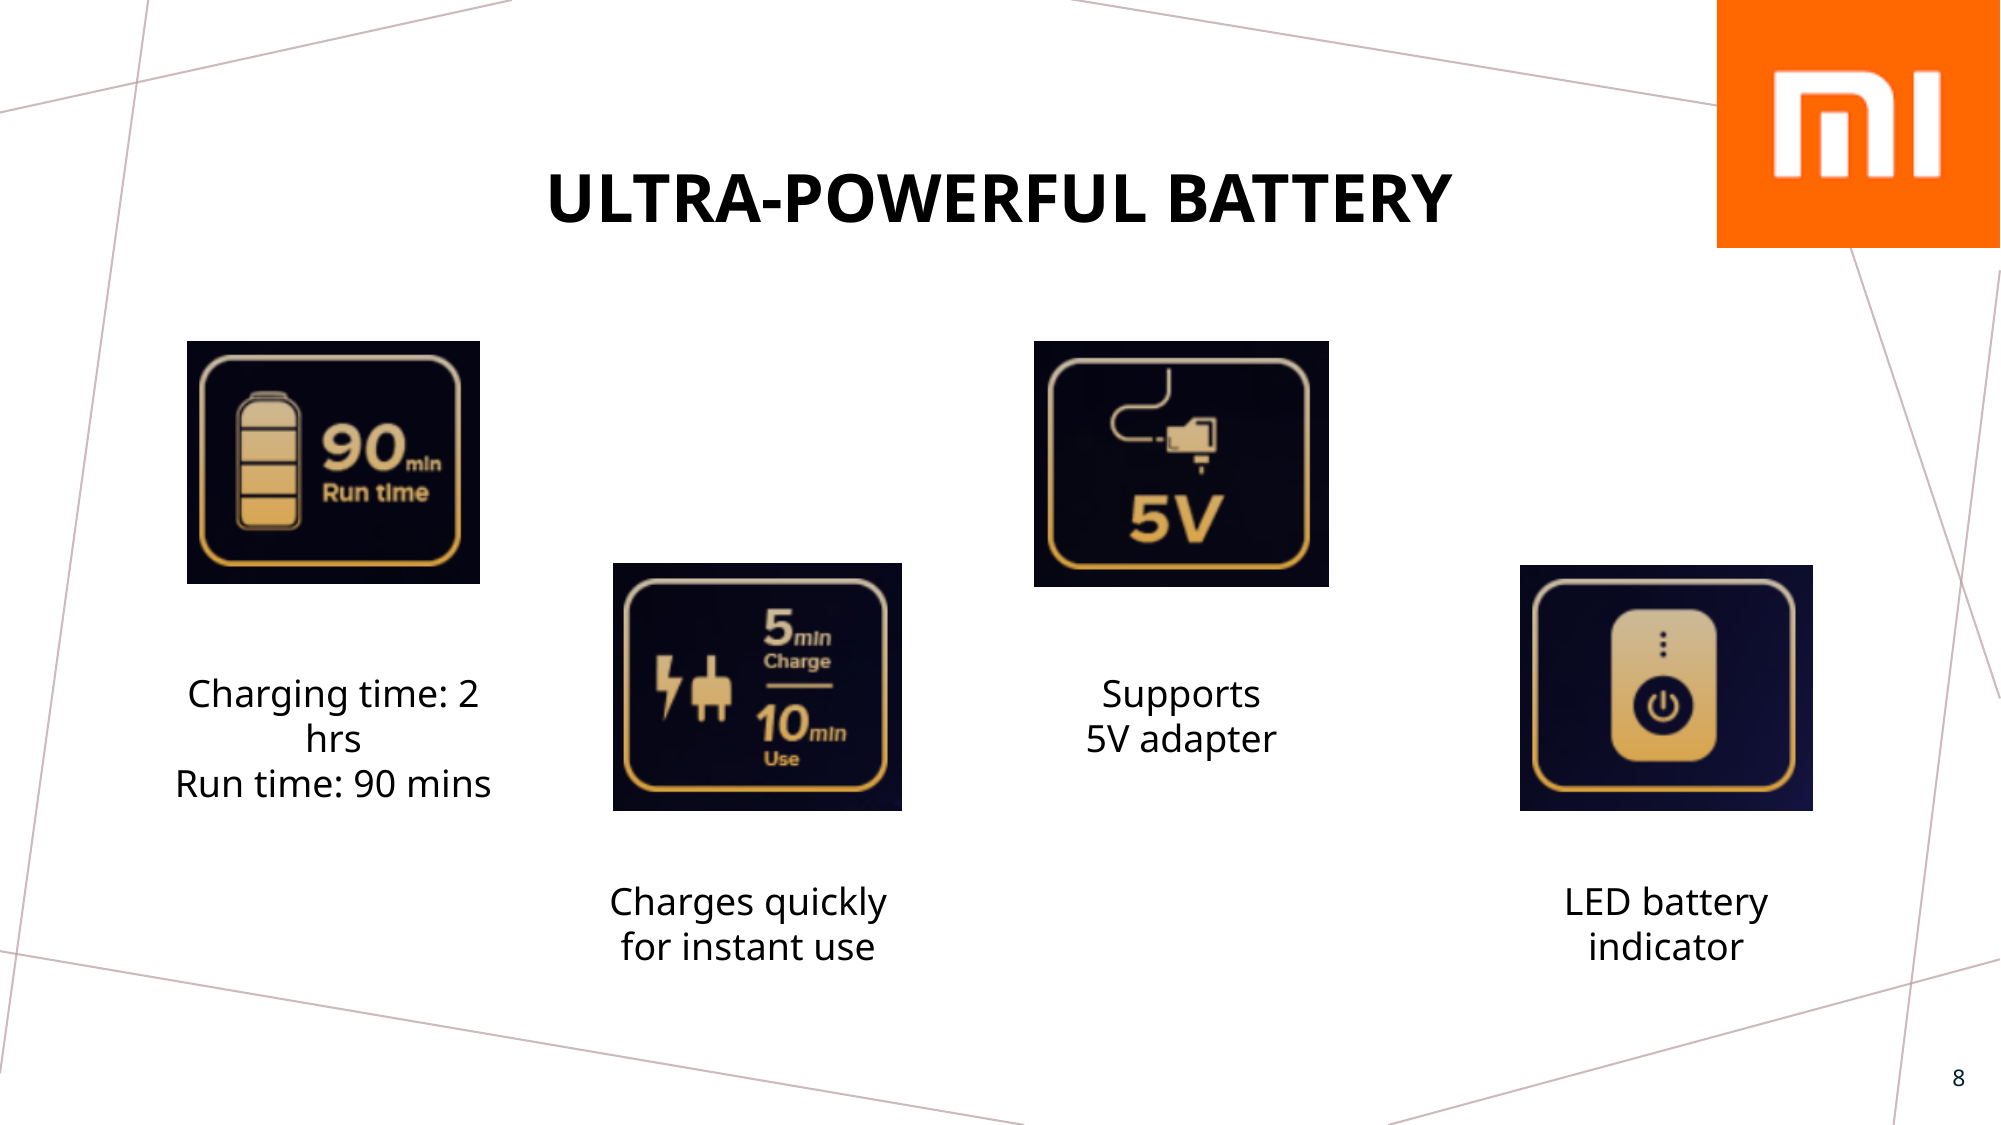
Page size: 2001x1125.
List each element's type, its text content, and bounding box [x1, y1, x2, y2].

text_box Supports 5V adapter [996, 662, 1367, 768]
text_box LED battery indicator [1493, 870, 1839, 976]
picture [613, 563, 902, 811]
text_box [1012, 315, 1863, 1014]
title Ultra-powerful battery [187, 87, 1813, 315]
text_box Charges quickly for instant use [562, 870, 934, 976]
text_box Charging time: 2 hrs Run time: 90 mins [148, 662, 519, 813]
picture [1716, 0, 2000, 248]
picture [187, 341, 480, 584]
picture [1034, 341, 1329, 587]
picture [1520, 565, 1813, 811]
slide_number 8 [1903, 1049, 1981, 1110]
